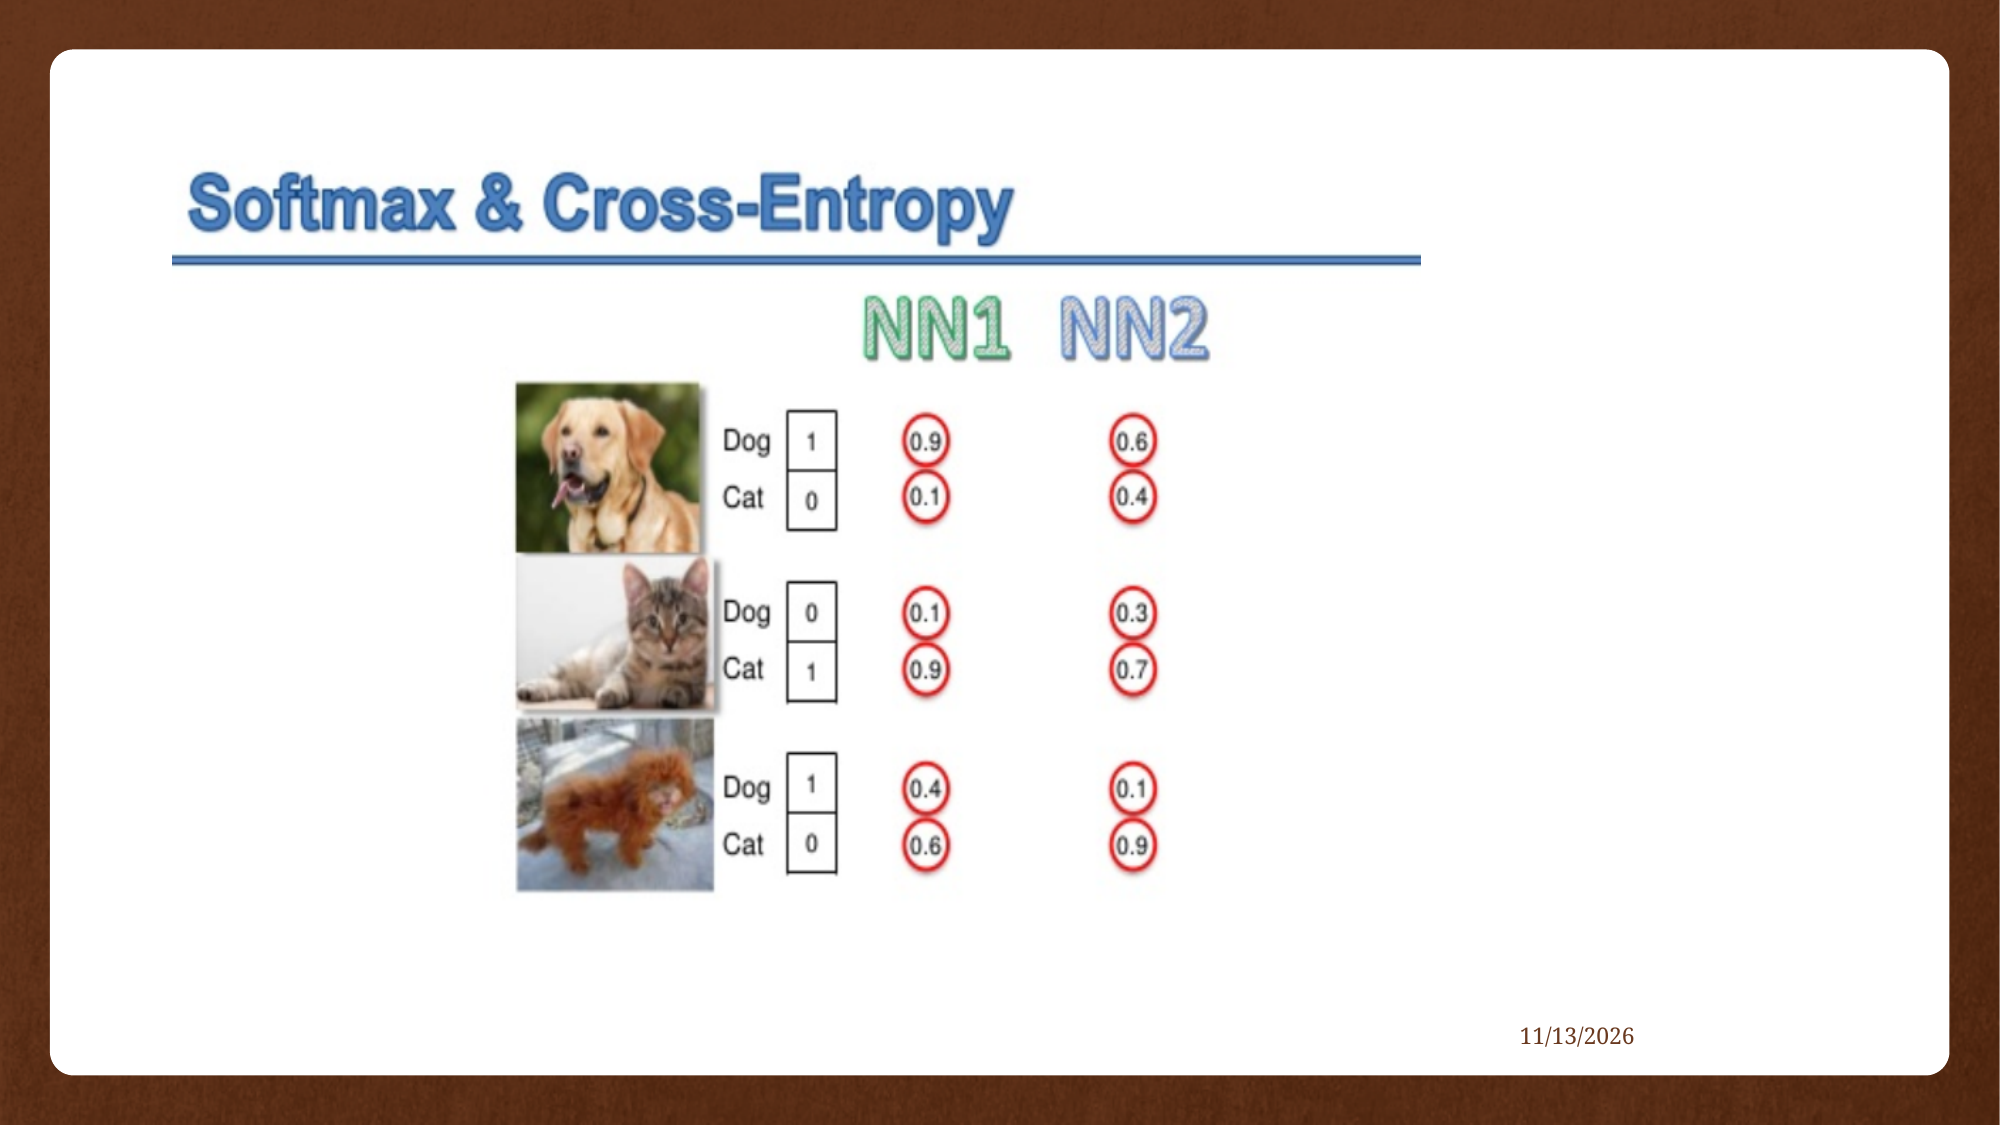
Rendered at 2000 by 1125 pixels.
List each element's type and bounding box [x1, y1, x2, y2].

picture [172, 160, 1421, 929]
slide_number [1449, 1012, 1650, 1063]
